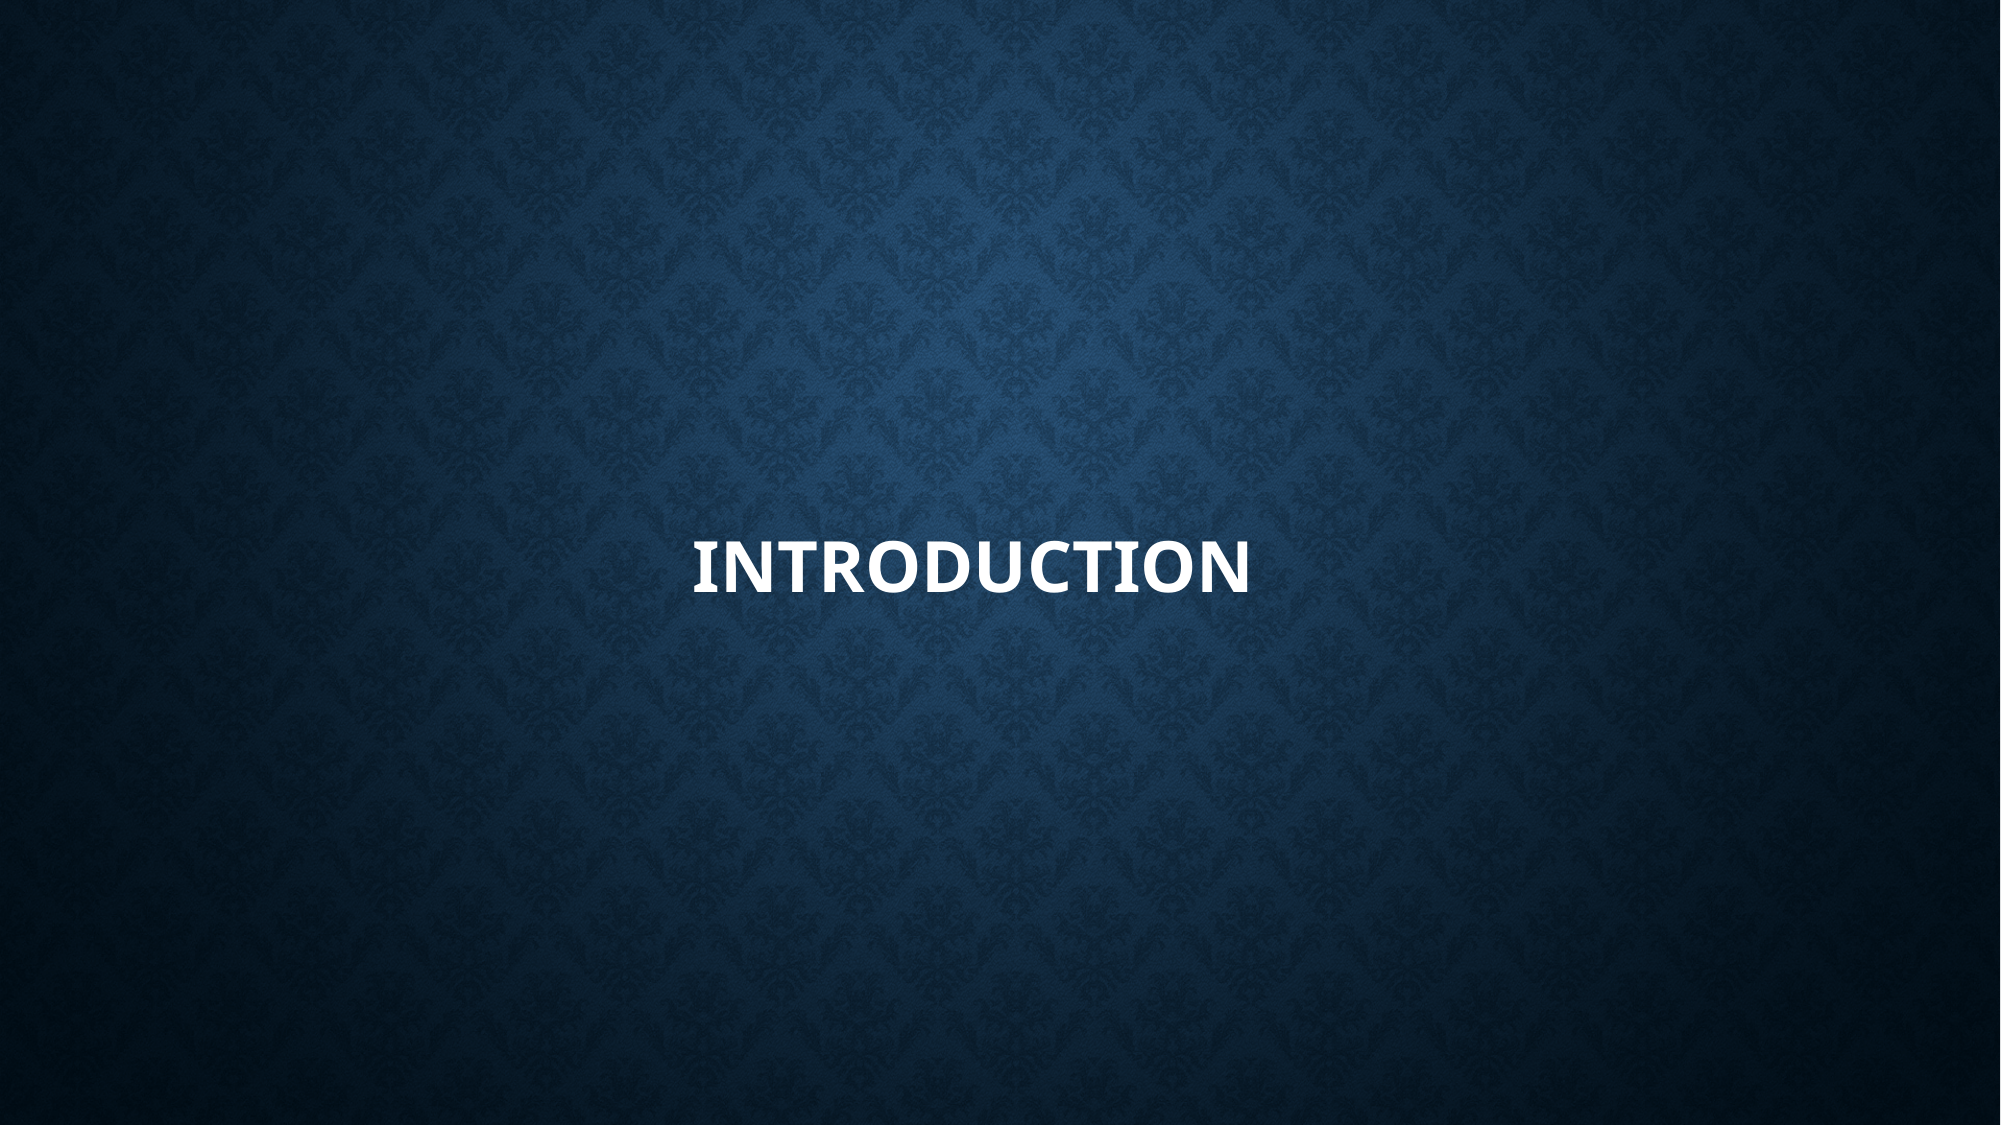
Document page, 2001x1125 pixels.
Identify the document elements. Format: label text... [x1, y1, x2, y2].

title introduction [124, 461, 1823, 679]
picture [0, 0, 2001, 1125]
